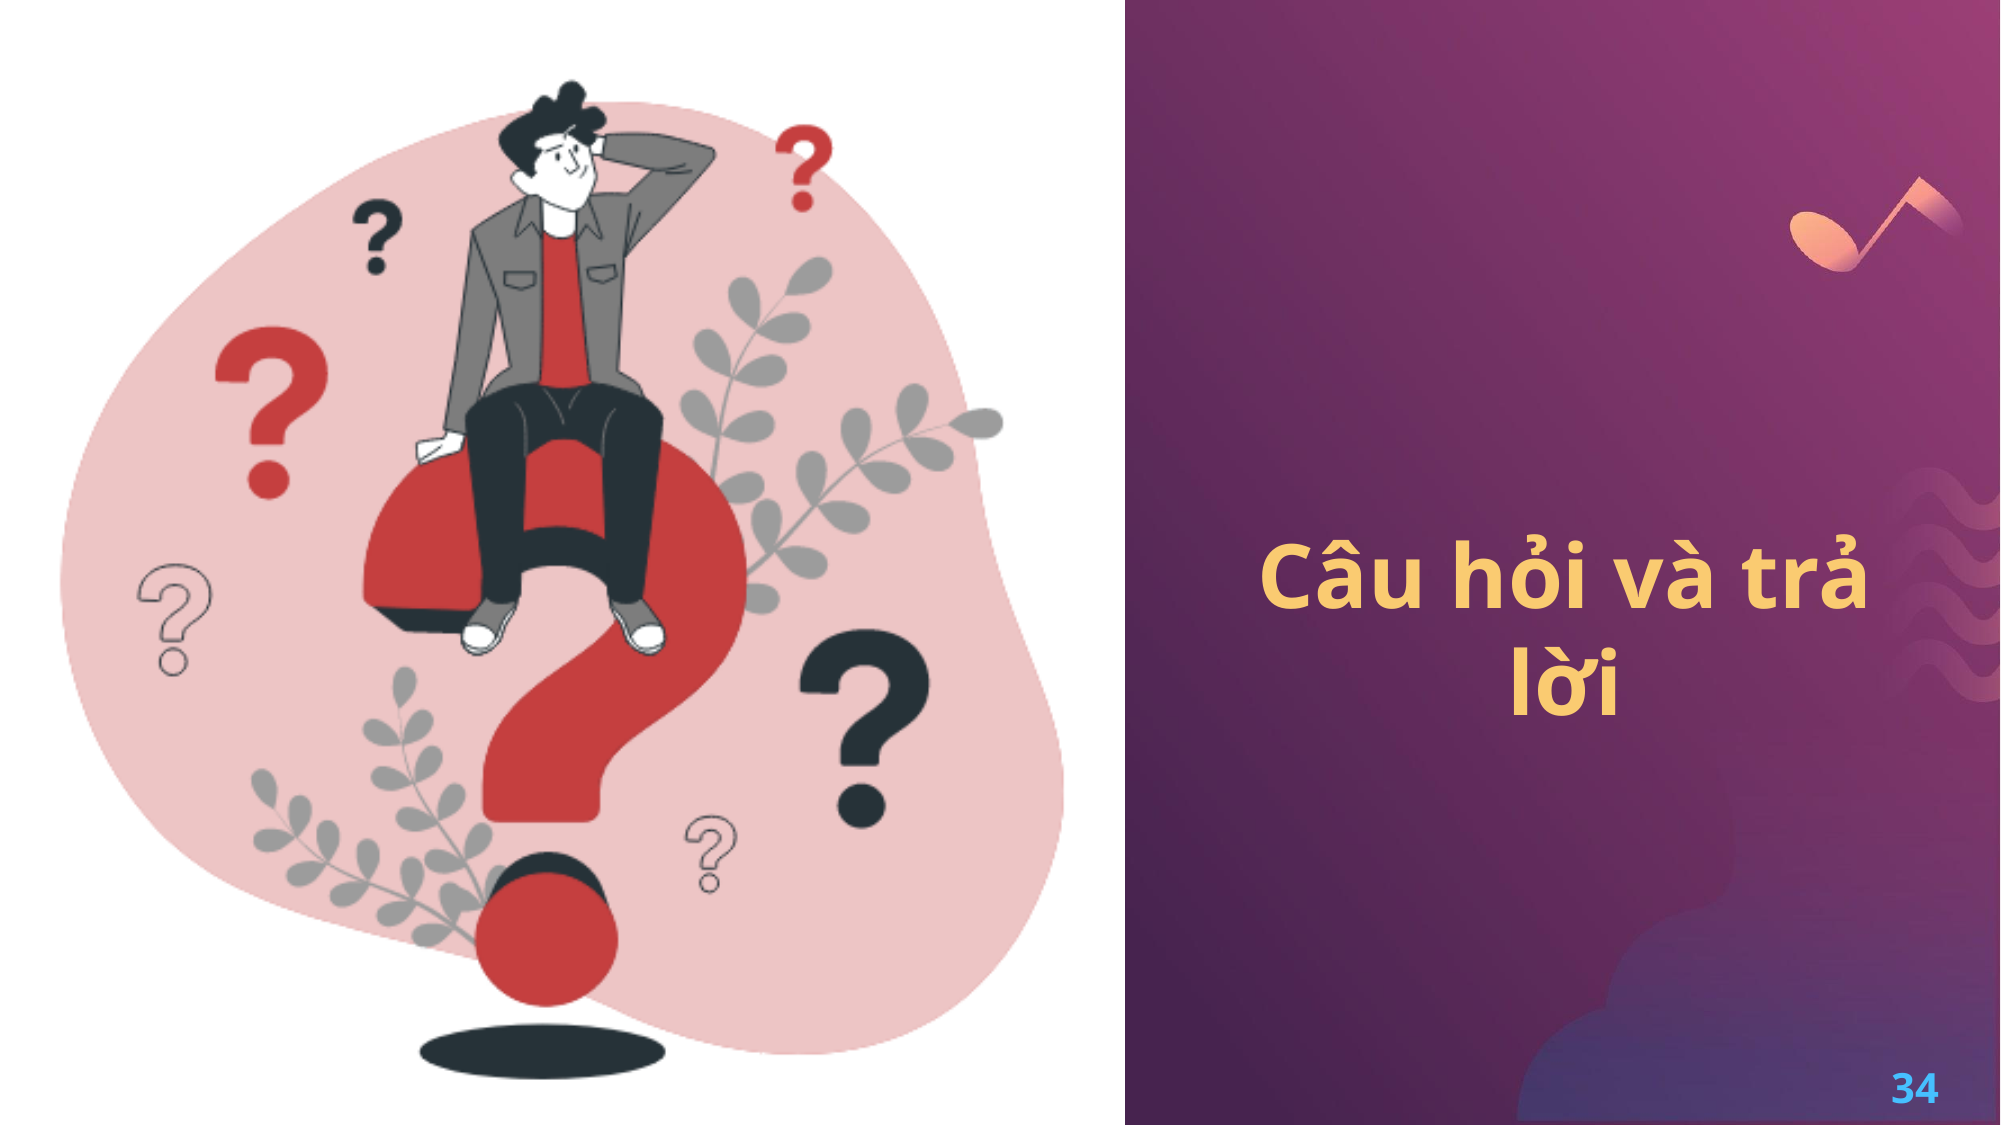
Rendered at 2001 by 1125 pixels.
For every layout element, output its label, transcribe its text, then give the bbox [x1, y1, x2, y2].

picture [0, 0, 2001, 1125]
text_box 34 [1876, 1046, 1967, 1112]
title Câu hỏi và trả lời [1194, 499, 1937, 625]
